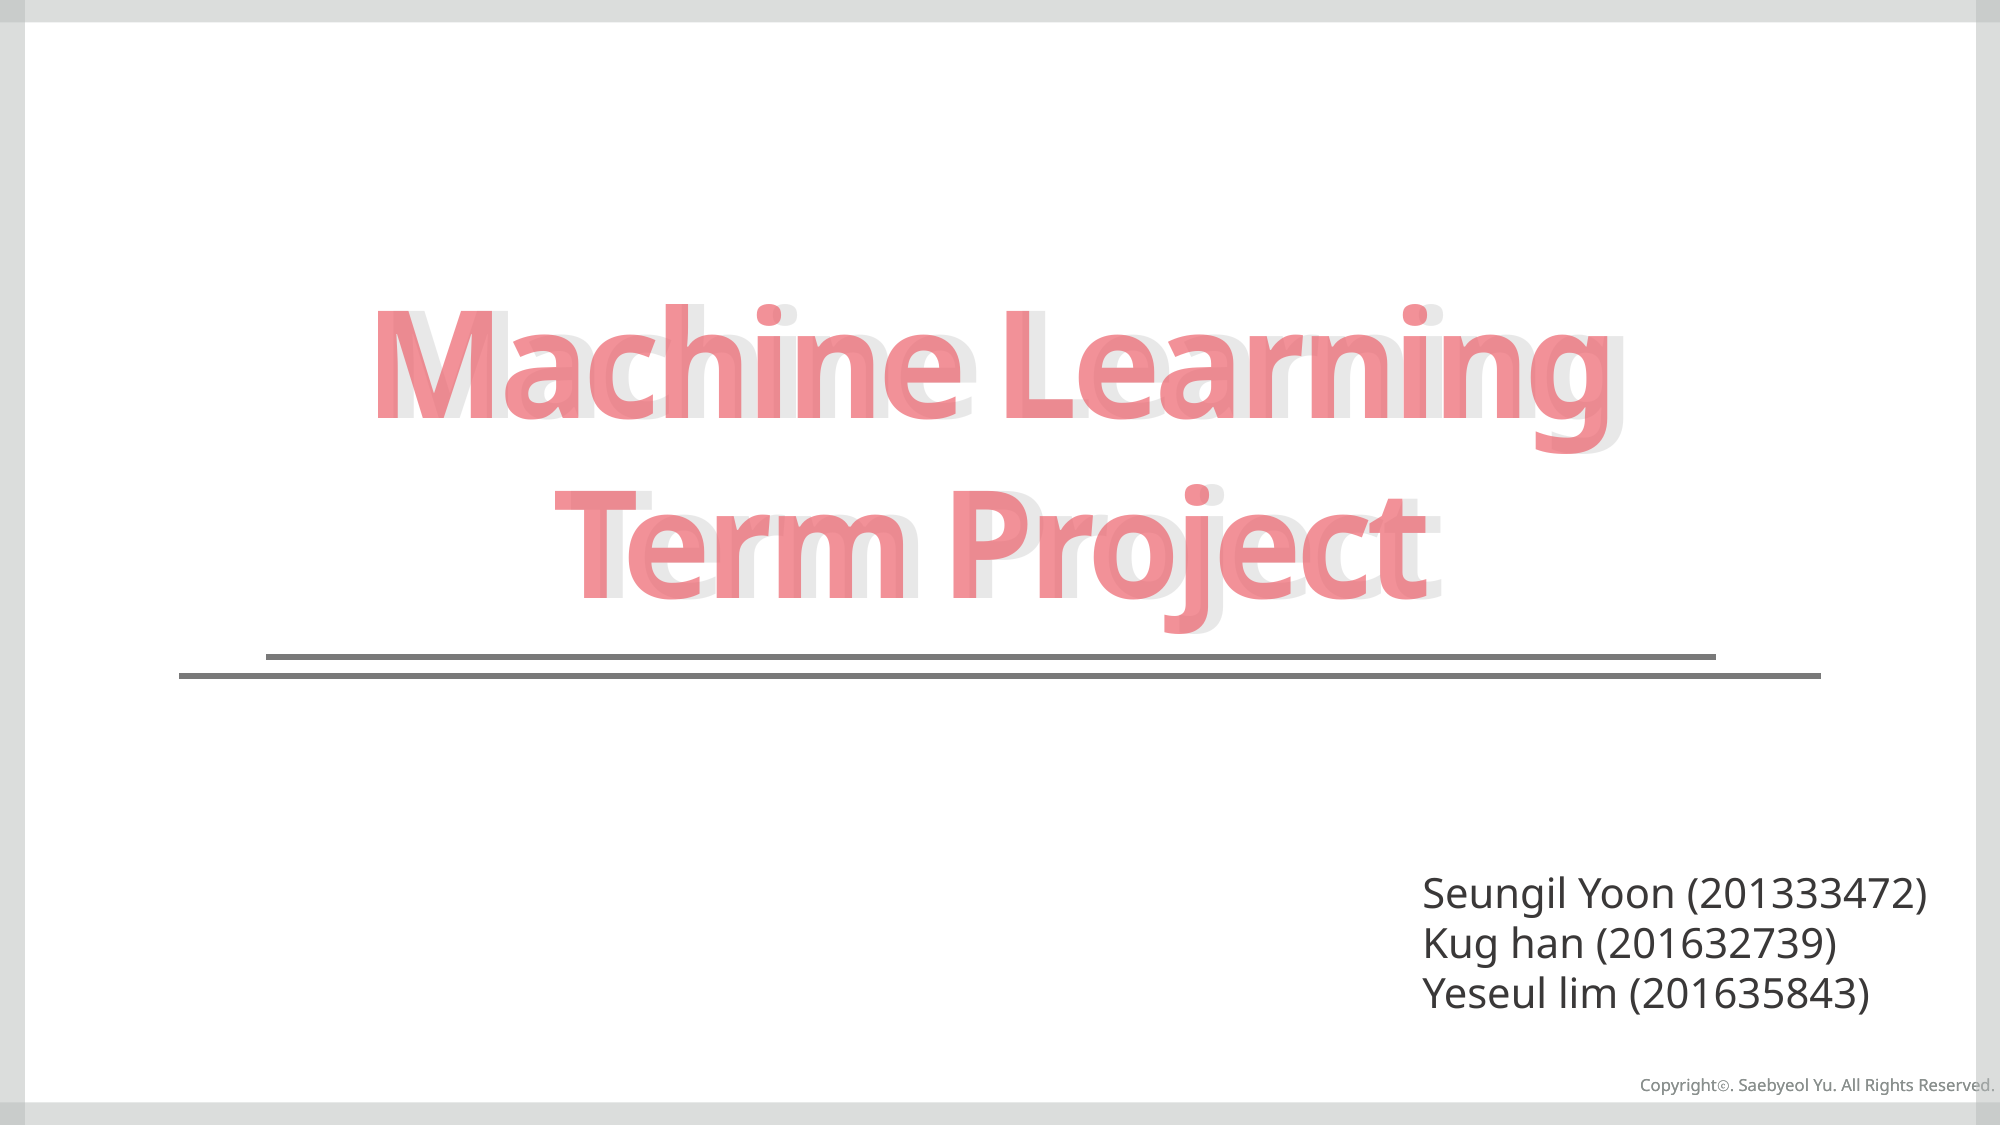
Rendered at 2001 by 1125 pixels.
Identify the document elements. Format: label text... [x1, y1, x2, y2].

text_box [26, 1101, 1975, 1125]
text_box [26, 0, 1975, 23]
text_box [0, 0, 26, 1125]
text_box [1975, 0, 2000, 1125]
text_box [179, 657, 1821, 677]
text_box Seungil Yoon (201333472) Kug han (201632739) Yeseul lim (201635843) [1407, 859, 1956, 1025]
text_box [498, 260, 1502, 640]
text_box Copyrightⓒ. Saebyeol Yu. All Rights Reserved. [1625, 1067, 1975, 1101]
